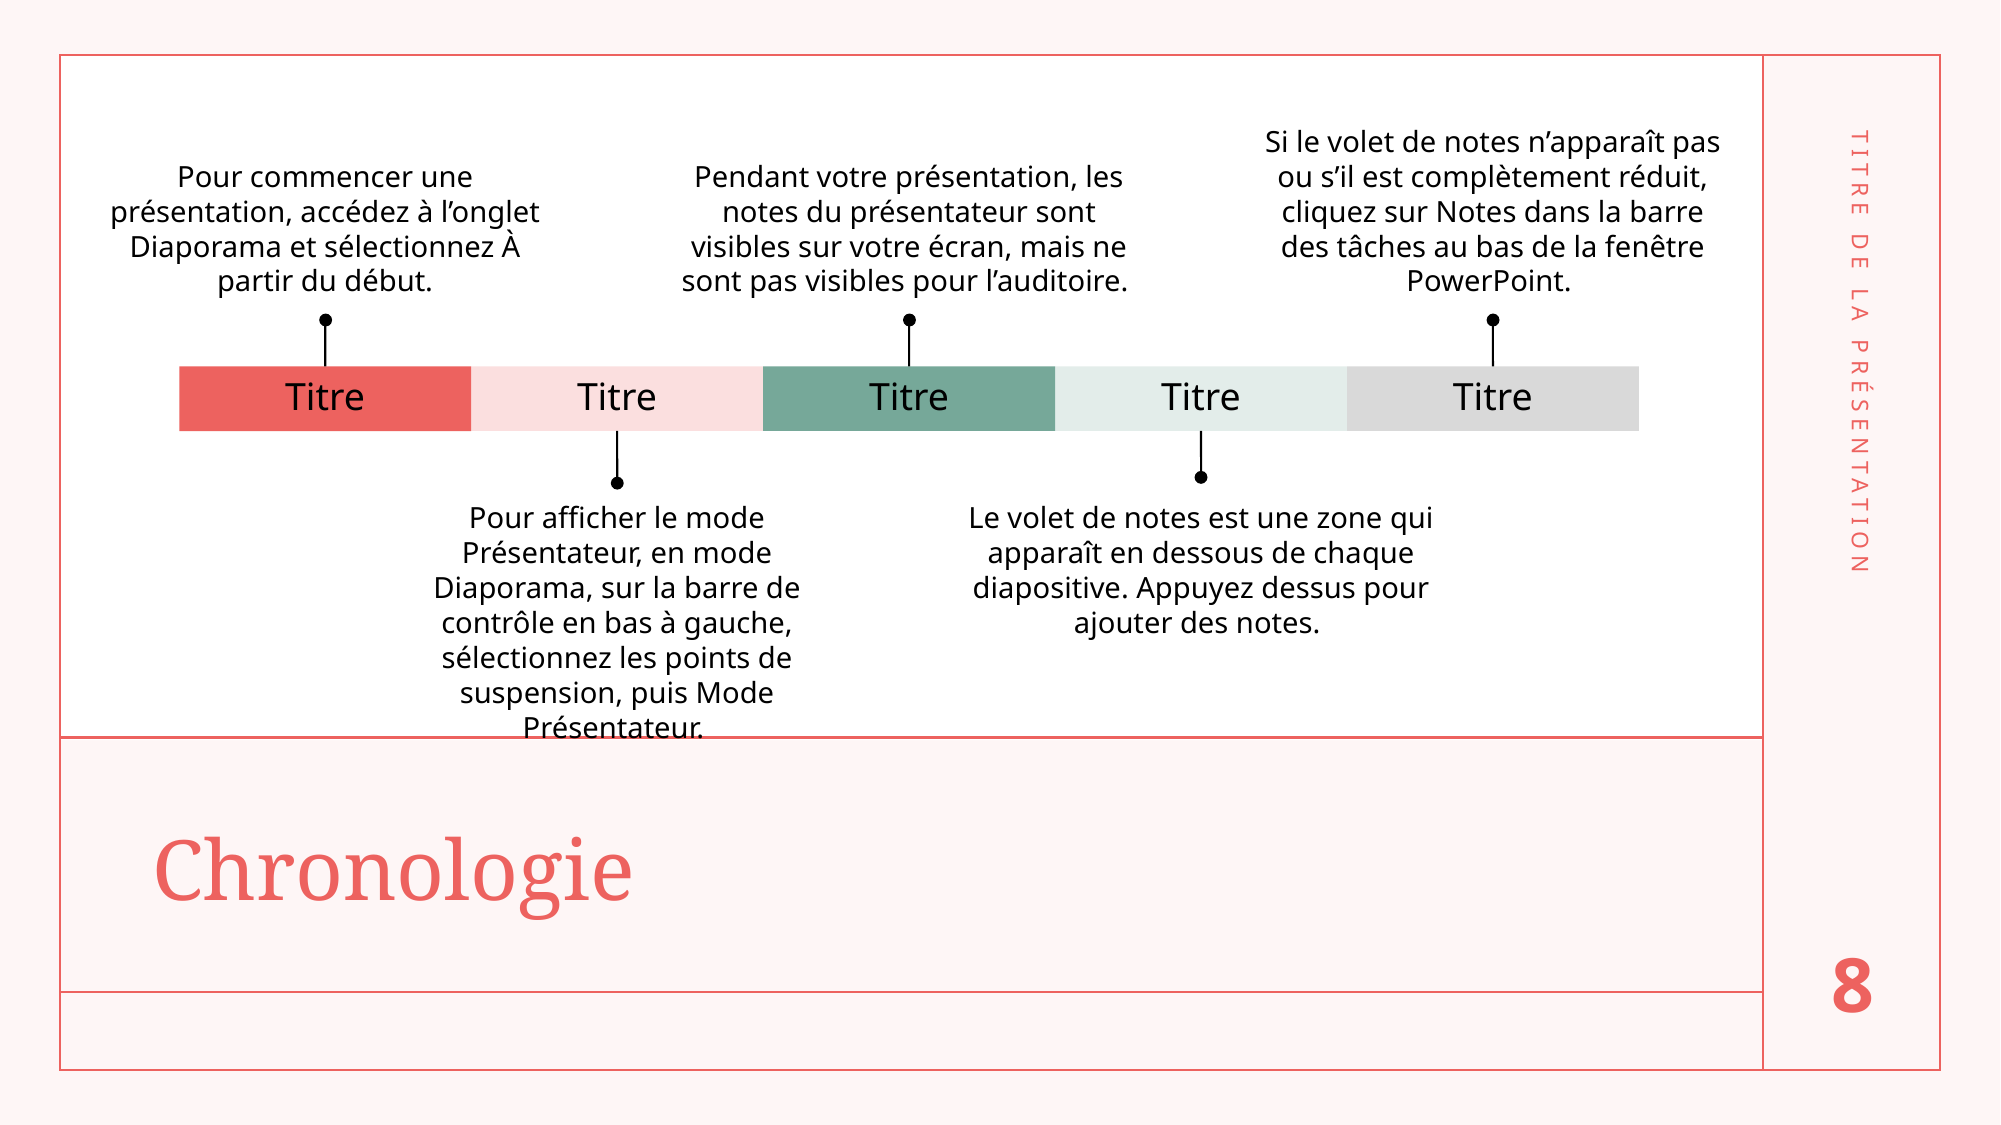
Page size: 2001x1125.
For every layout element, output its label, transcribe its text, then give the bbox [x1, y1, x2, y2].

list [81, 75, 1737, 722]
title Chronologie [137, 787, 1685, 960]
slide_number 8 [1775, 930, 1932, 1055]
footer TITRE DE LA PRÉSENTATION [1822, 115, 1883, 791]
